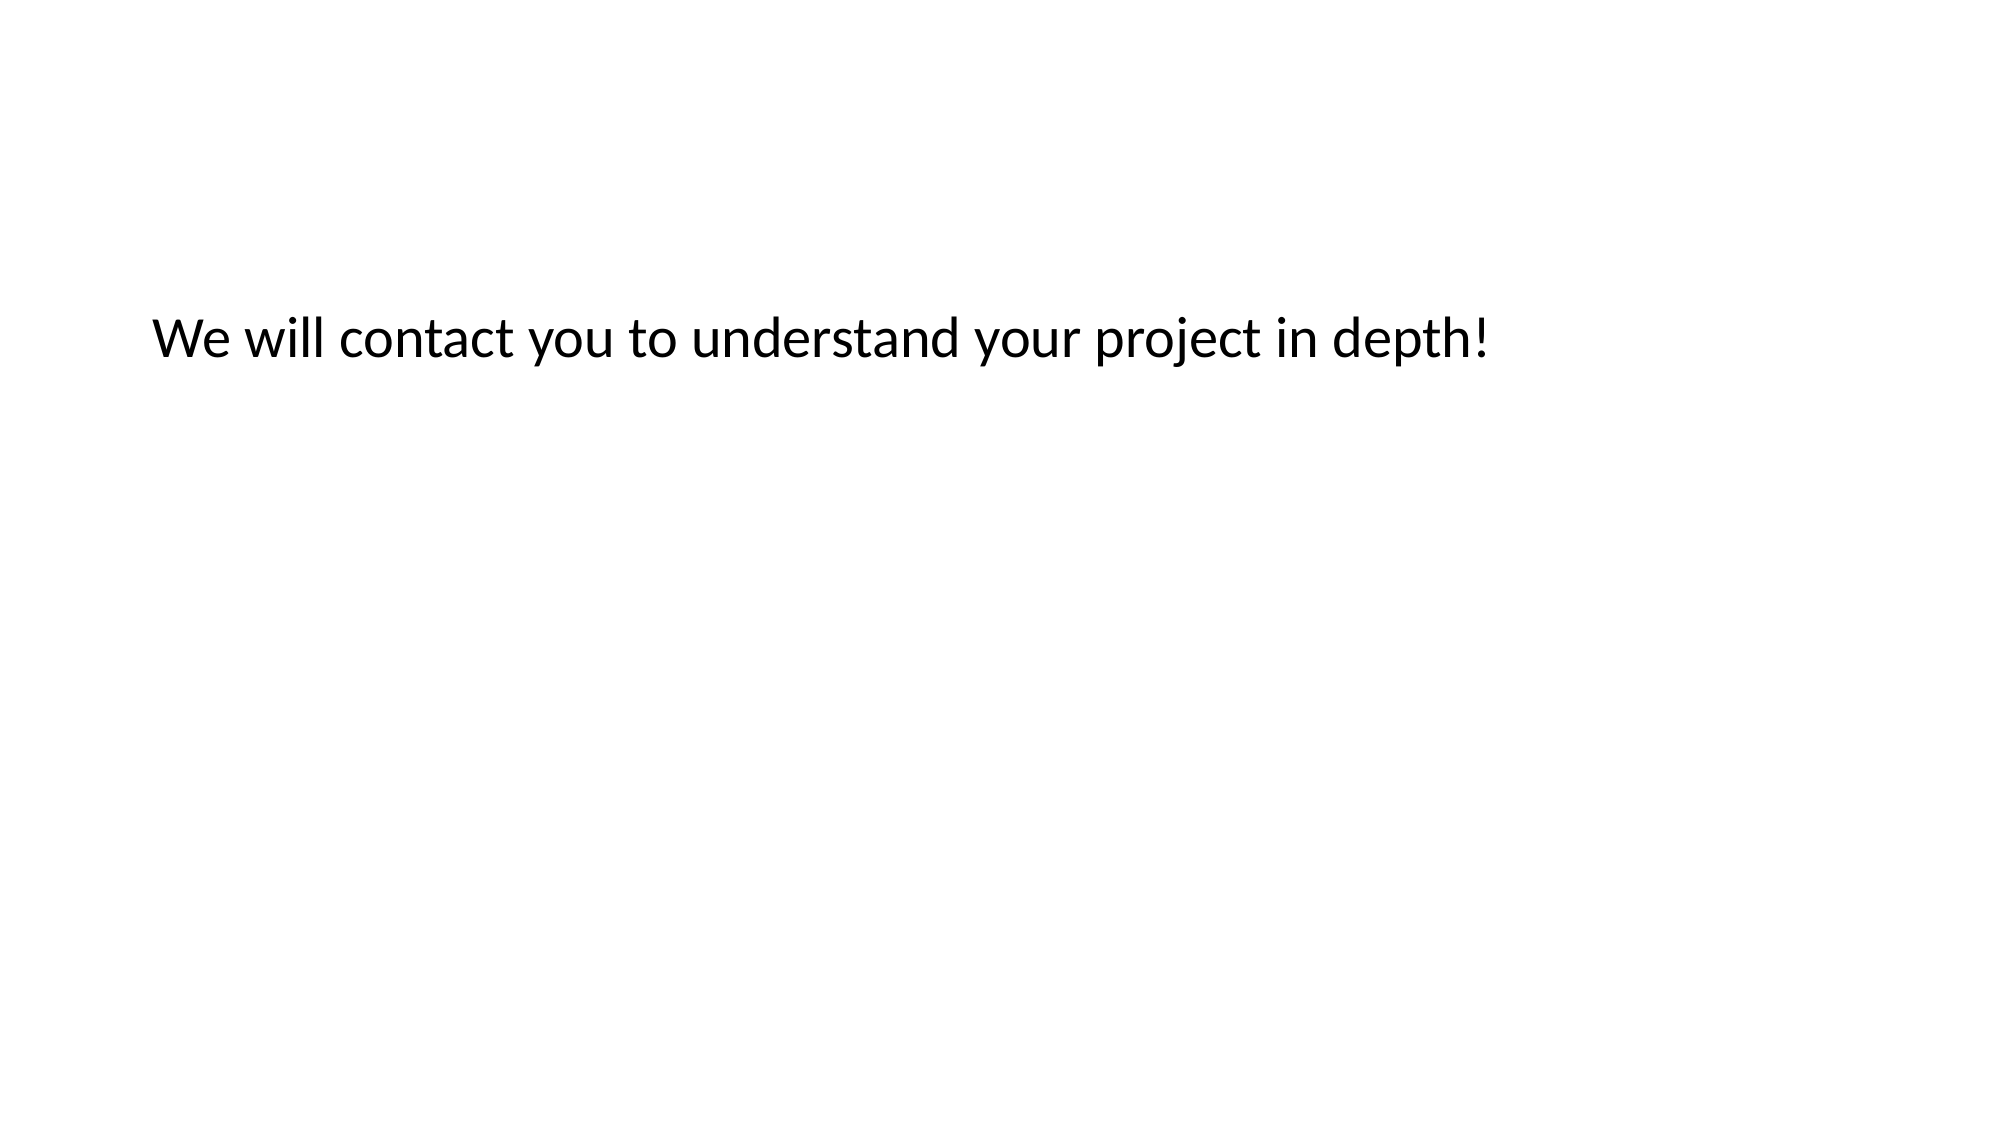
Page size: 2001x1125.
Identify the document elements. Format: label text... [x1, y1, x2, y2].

list We will contact you to understand your project in depth! [137, 299, 1863, 1014]
